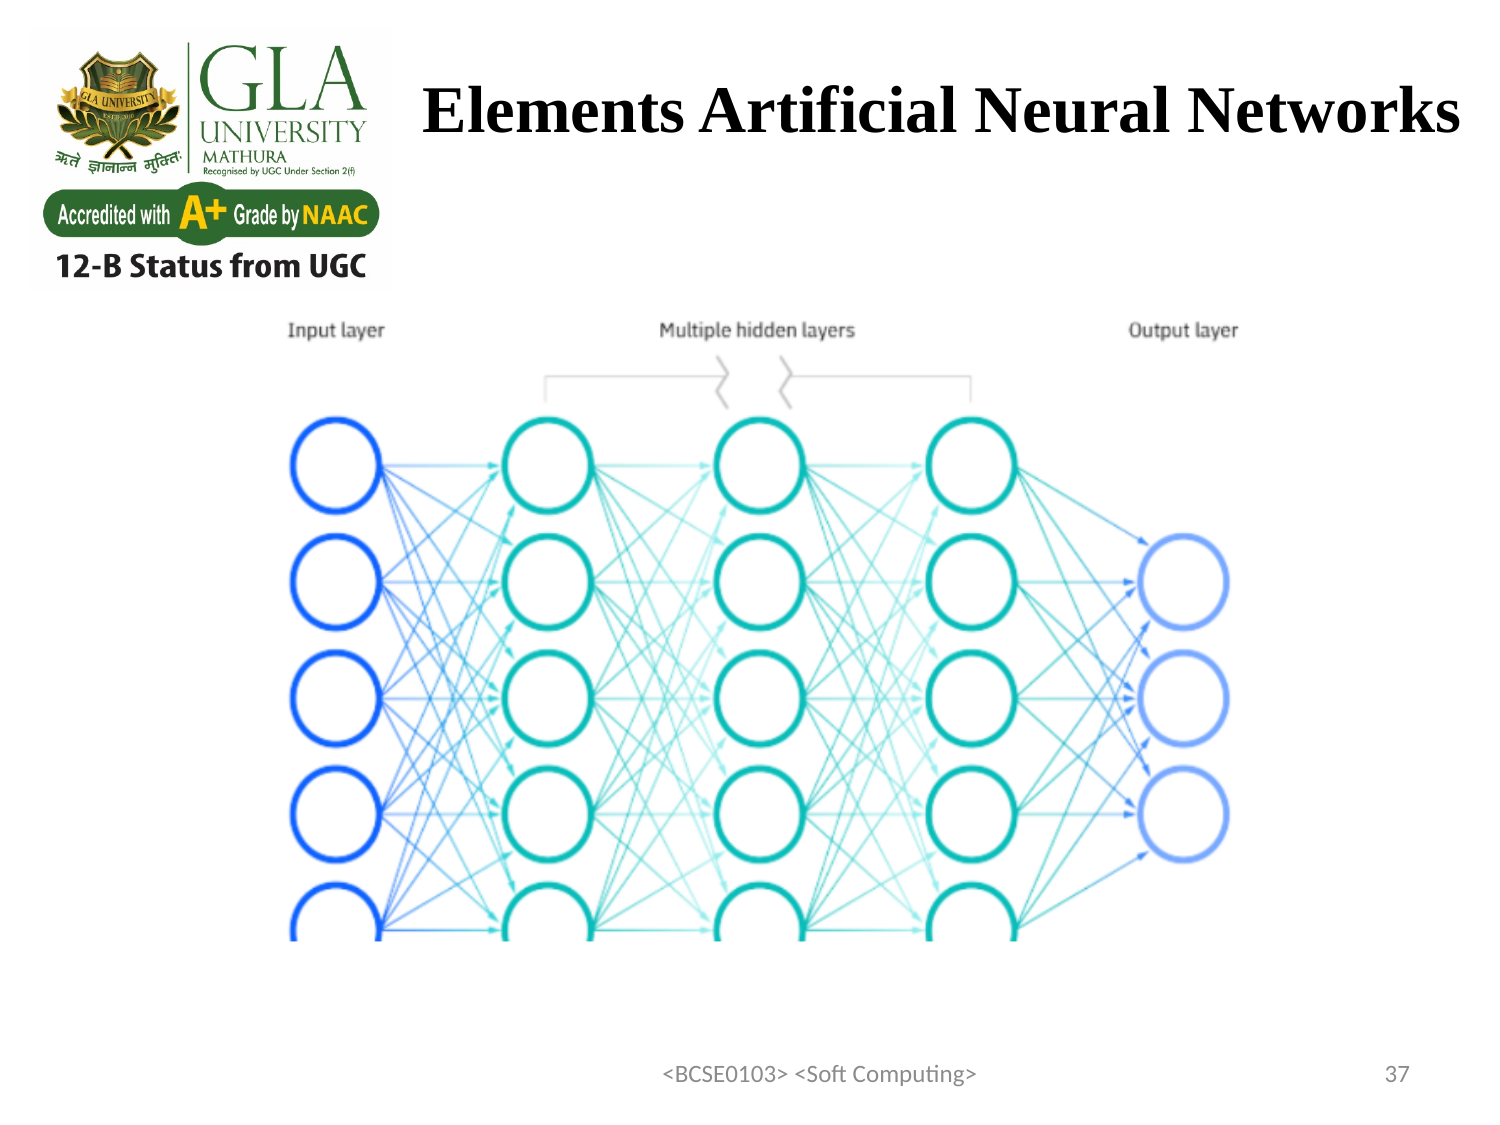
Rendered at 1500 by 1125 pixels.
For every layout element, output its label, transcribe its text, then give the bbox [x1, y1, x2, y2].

footer <BCSE0103> <Soft Computing> [512, 1042, 1074, 1103]
slide_number 37 [1074, 1042, 1425, 1103]
title Elements Artificial Neural Networks [407, 52, 1500, 159]
picture [29, 28, 1329, 977]
